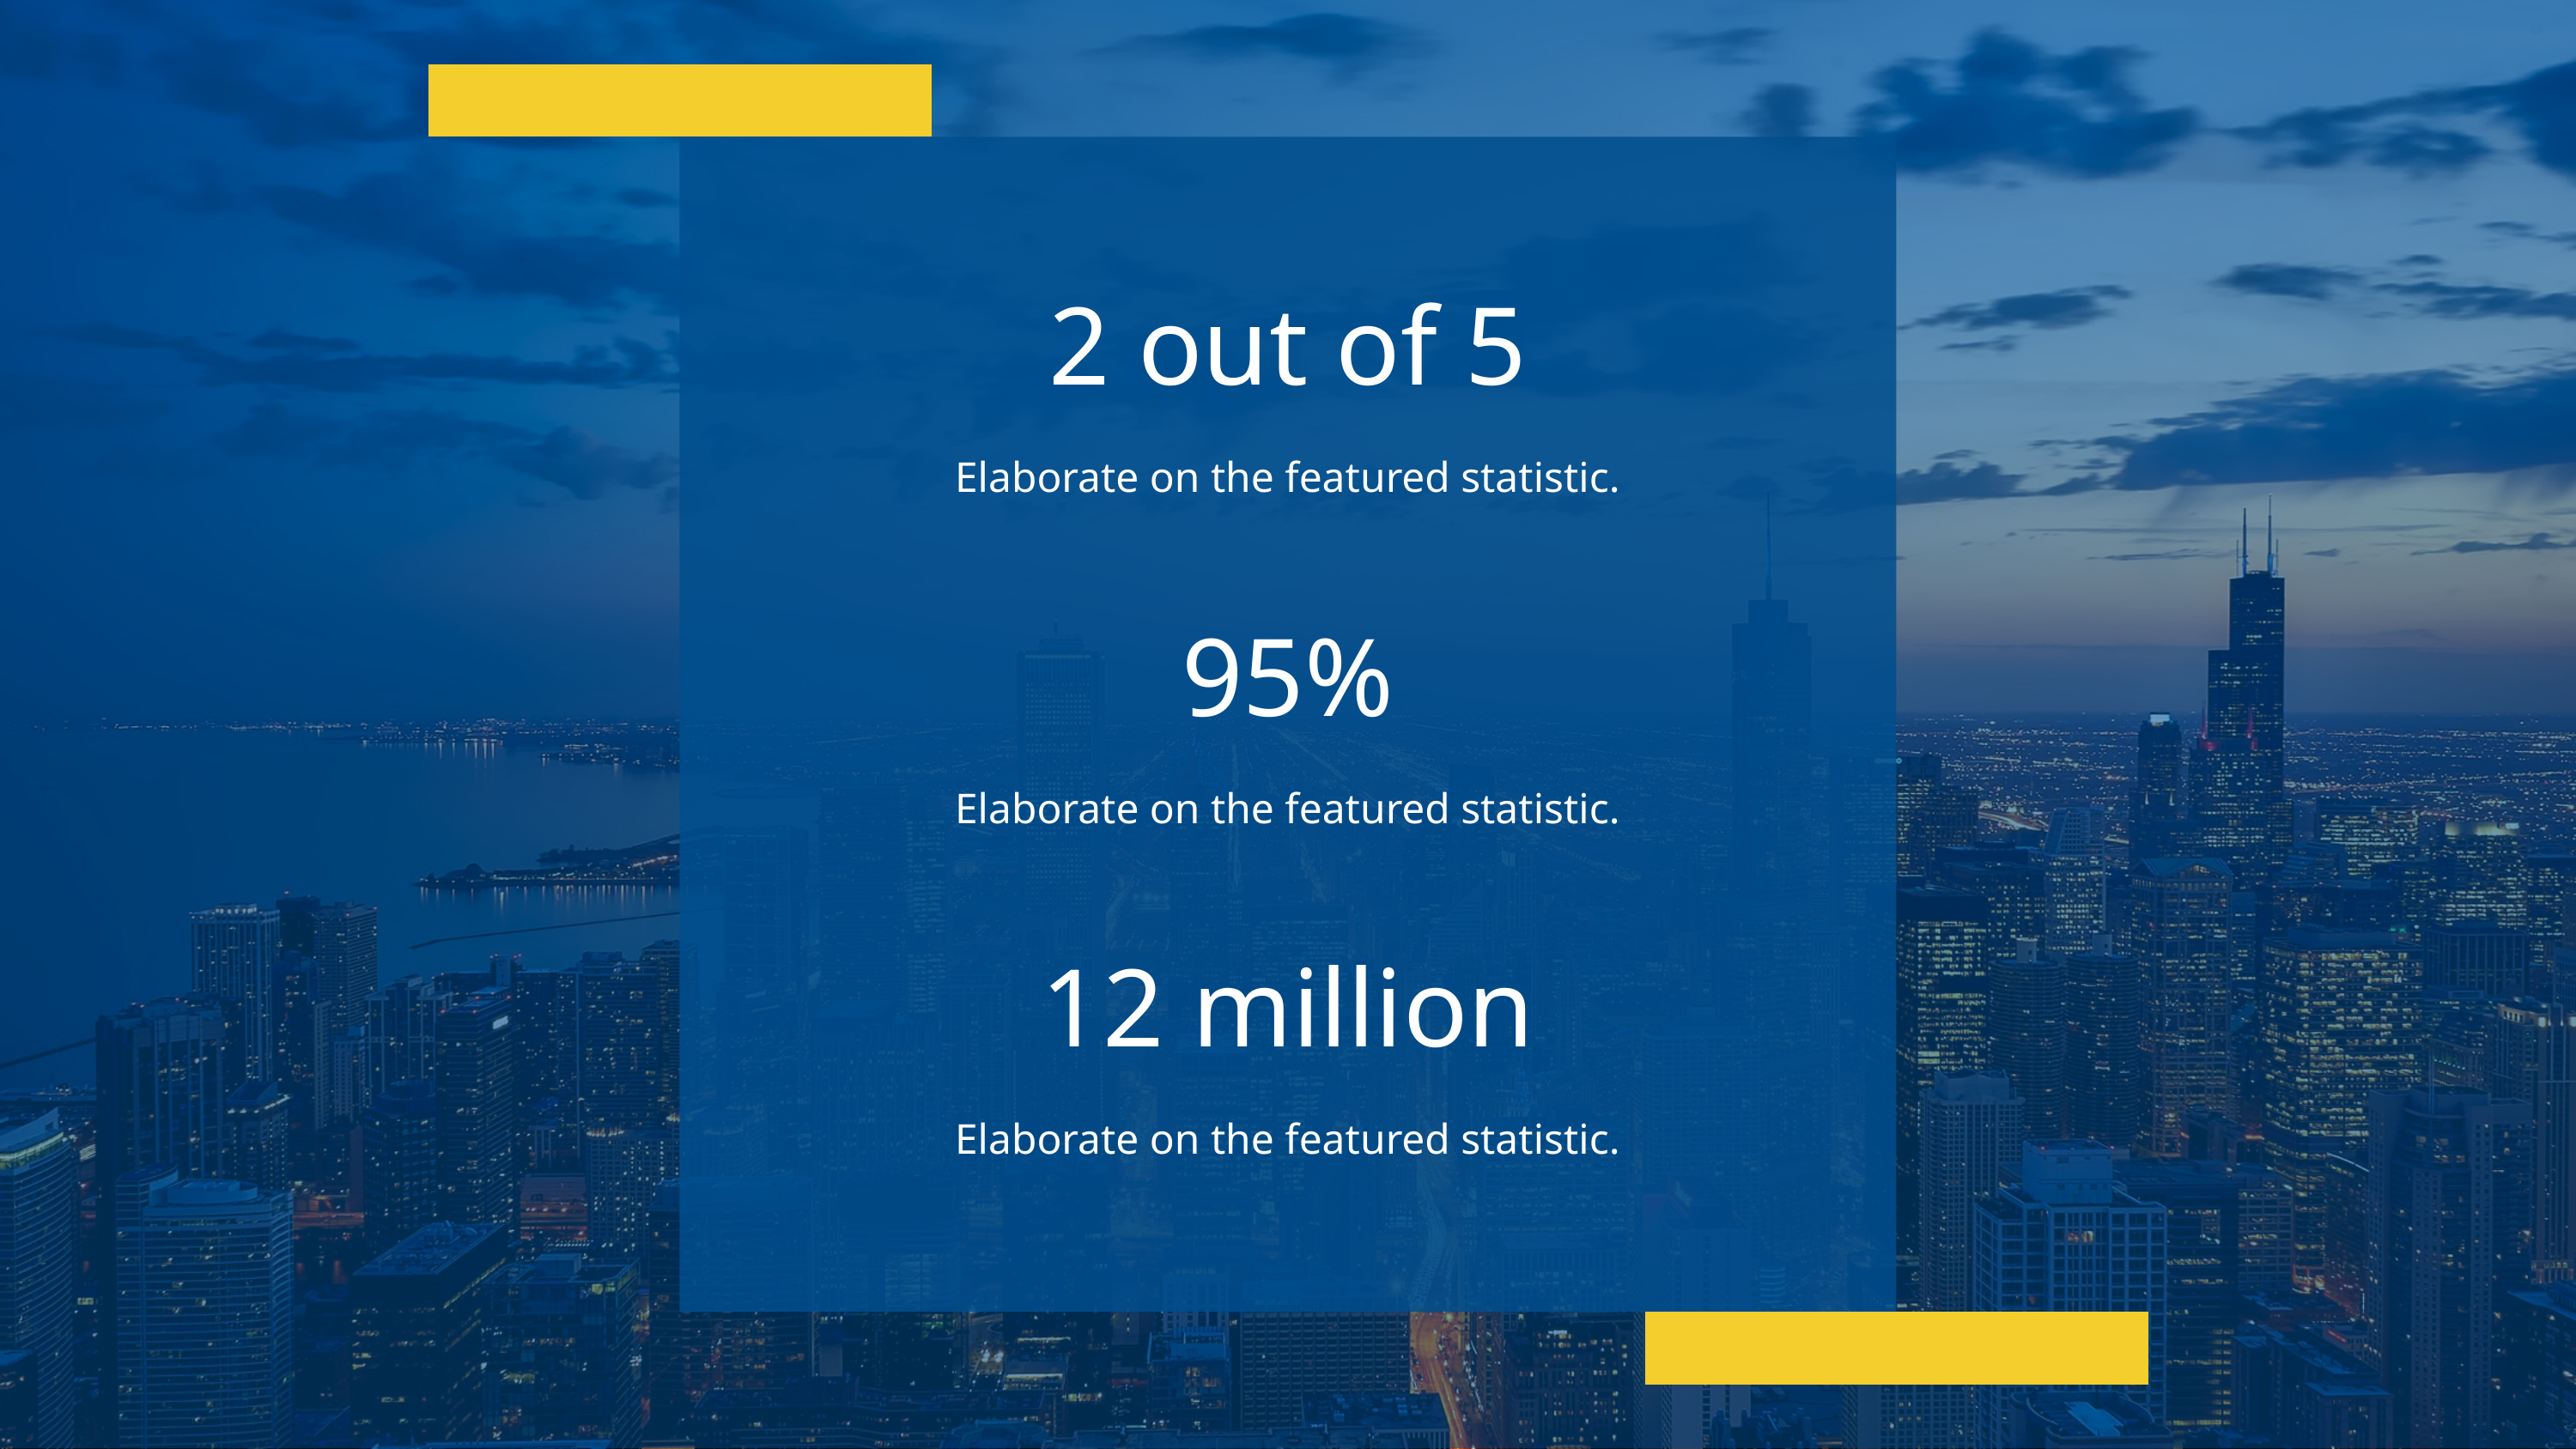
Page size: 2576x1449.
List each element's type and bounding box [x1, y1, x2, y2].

text_box [0, 0, 2576, 1449]
text_box [679, 136, 1897, 1313]
text_box [428, 64, 932, 137]
text_box [1644, 1311, 2148, 1385]
text_box [726, 288, 1850, 1160]
